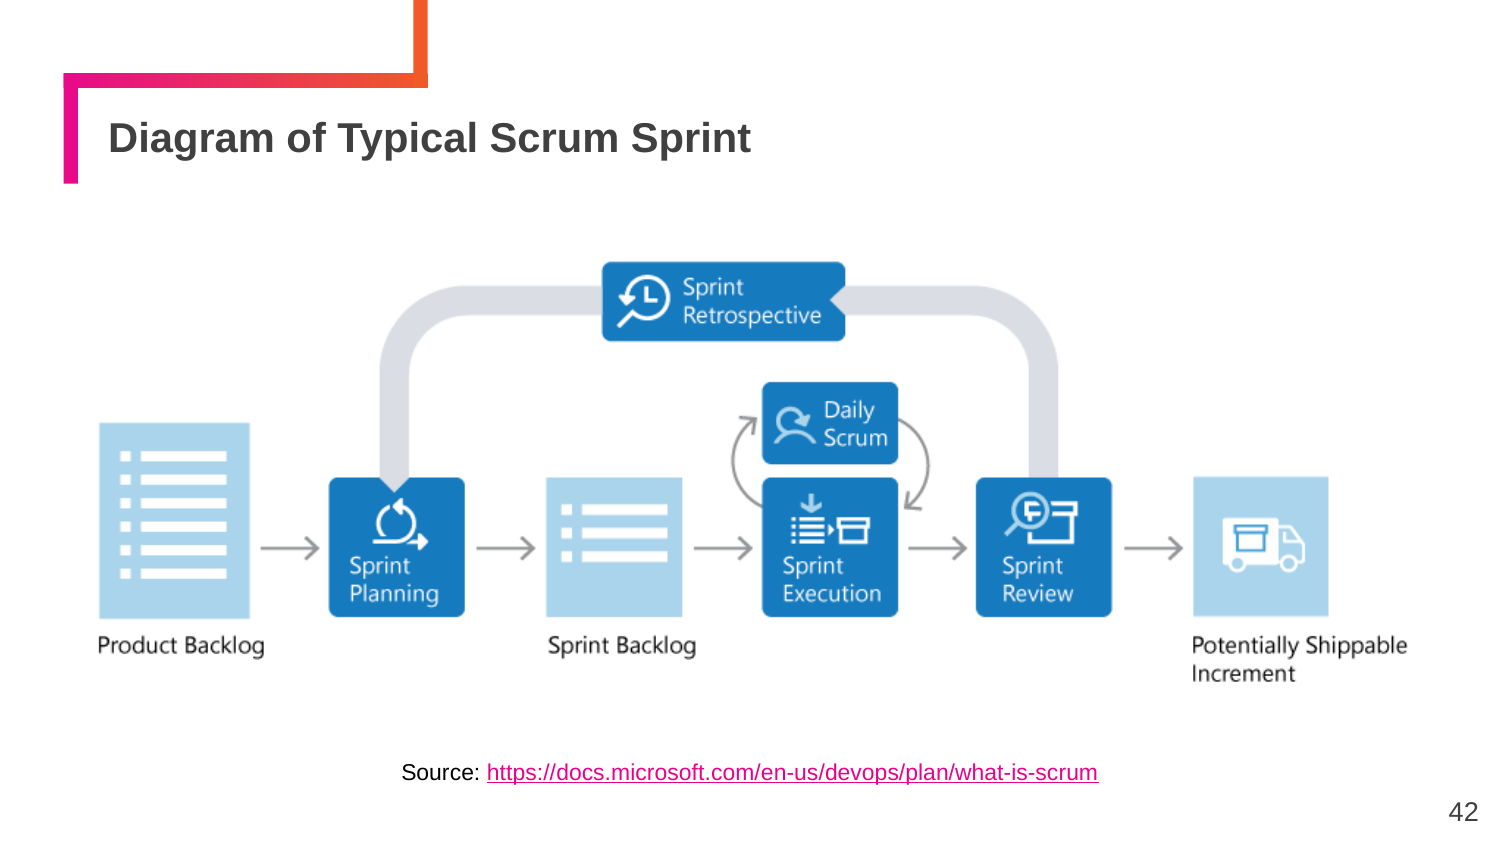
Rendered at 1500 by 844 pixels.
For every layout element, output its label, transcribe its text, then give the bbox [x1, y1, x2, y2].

slide_number 42 [1403, 779, 1494, 844]
title Diagram of Typical Scrum Sprint [100, 117, 1455, 169]
picture [67, 230, 1433, 701]
text_box Source: https://docs.microsoft.com/en-us/devops/plan/what-is-scrum [238, 750, 1262, 793]
